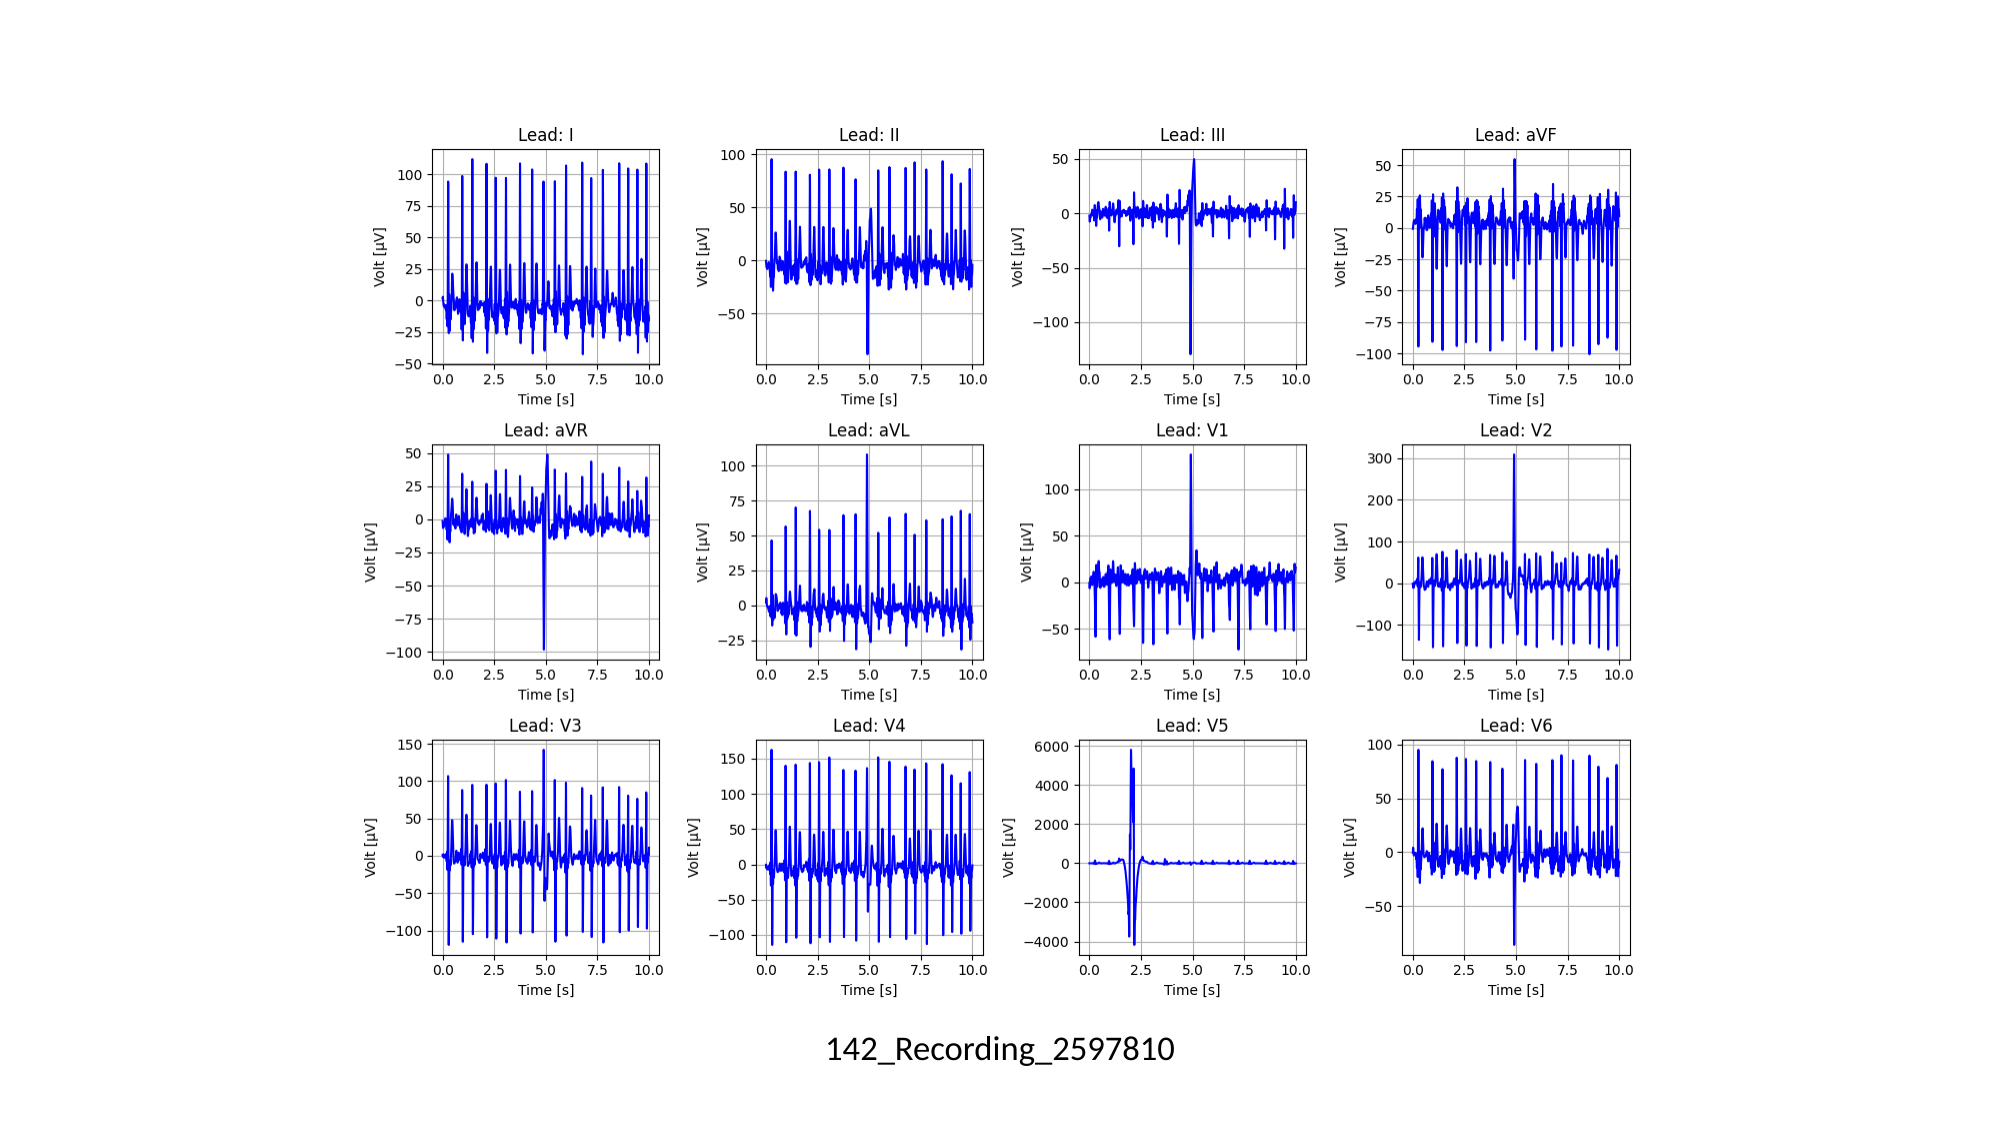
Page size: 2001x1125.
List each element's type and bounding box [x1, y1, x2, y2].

text_box [349, 112, 1650, 1075]
